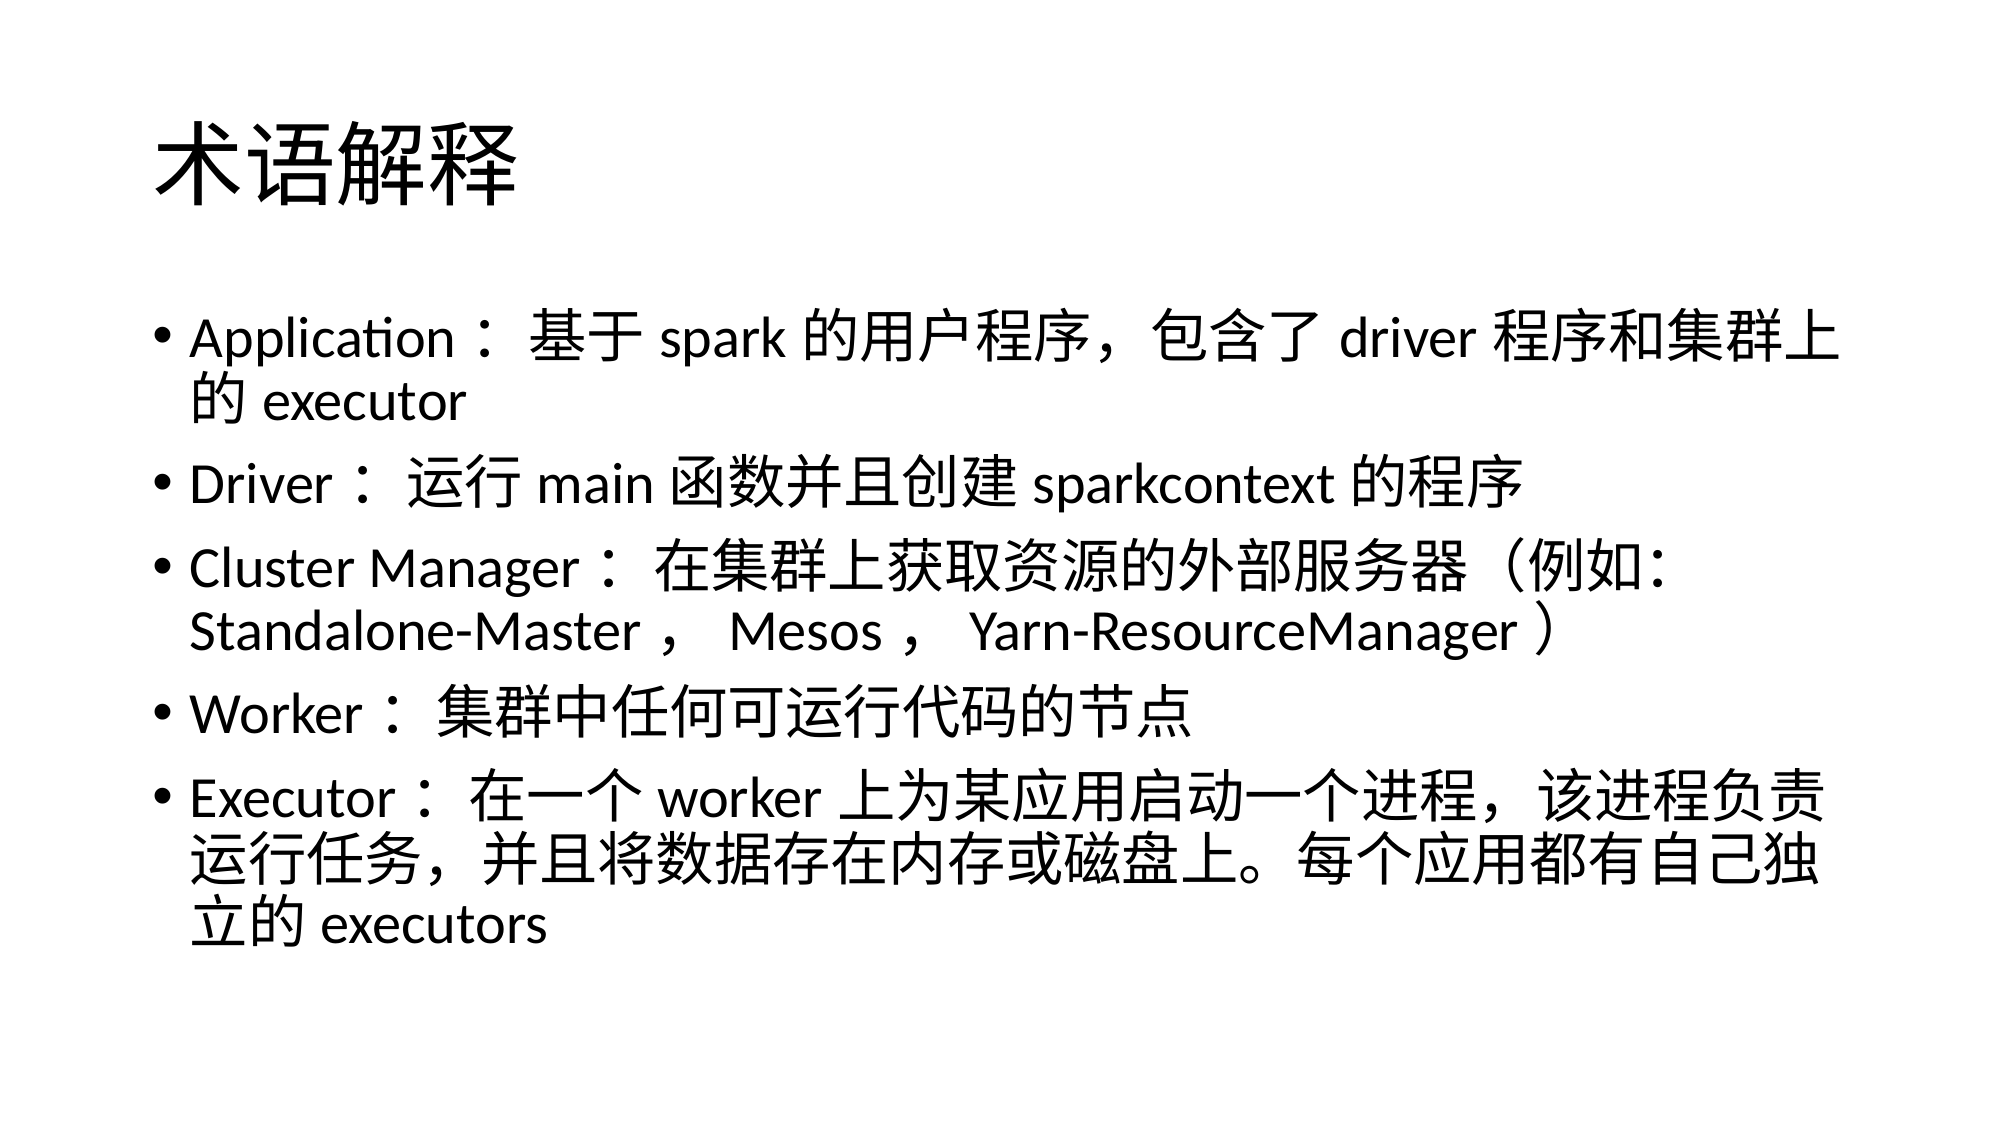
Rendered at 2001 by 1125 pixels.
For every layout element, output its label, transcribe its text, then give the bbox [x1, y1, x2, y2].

title 术语解释 [137, 59, 1863, 278]
list Application：基于spark的用户程序，包含了driver程序和集群上的executor Driver：运行main函数并且创建sparkcontext的程序 Cluster Manager：在集群上获取资源的外部服务器（例如：Standalone-Master，Mesos，Yarn-ResourceManager） Worker：集群中任何可运行代码的节点 Executor：在一个worker上为某应用启动一个进程，该进程负责运行任务，并且将数据存在内存或磁盘上。每个应用都有自己独立的executors [137, 299, 1863, 1014]
